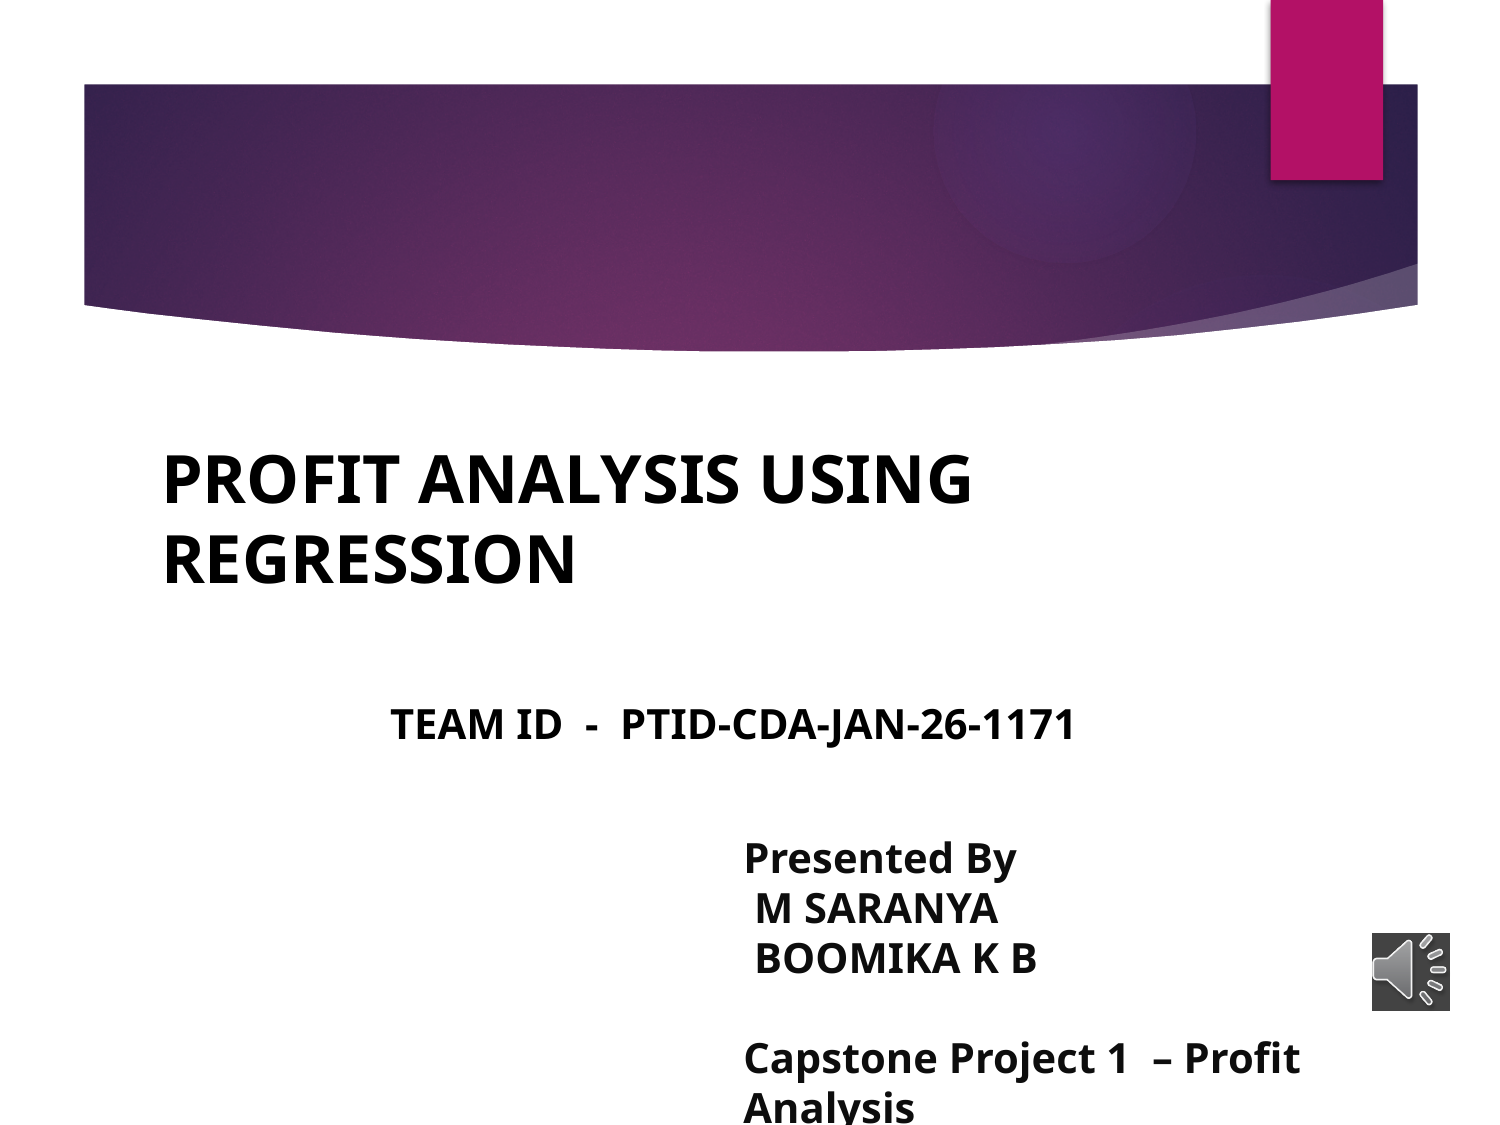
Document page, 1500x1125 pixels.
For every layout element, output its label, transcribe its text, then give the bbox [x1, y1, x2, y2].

text_box TEAM ID - PTID-CDA-JAN-26-1171 [223, 690, 1234, 755]
title PROFIT ANALYSIS USING REGRESSION [146, 358, 1084, 675]
picture [1370, 931, 1452, 1013]
text_box Presented By M SARANYA BOOMIKA K B Capstone Project 1 – Profit Analysis [728, 823, 1479, 1125]
